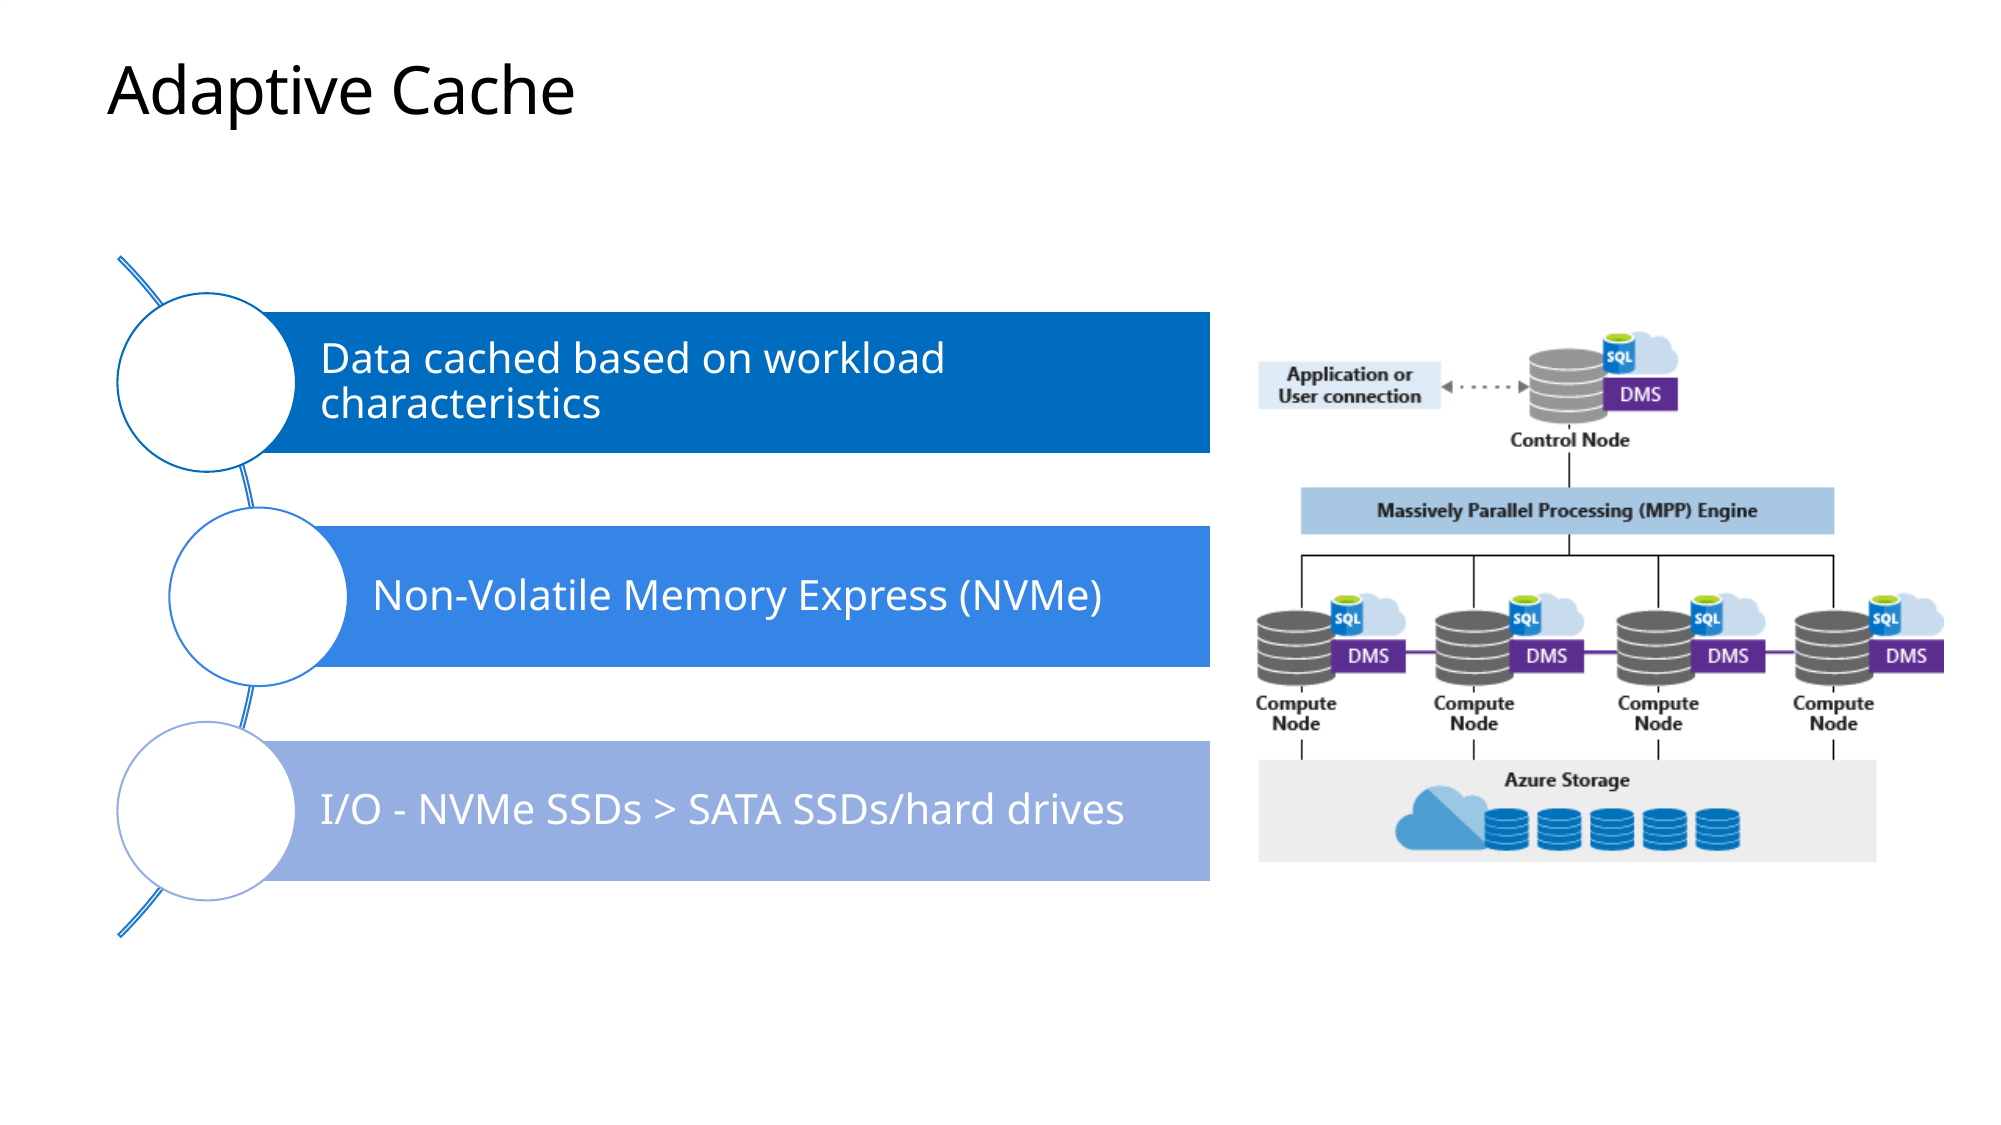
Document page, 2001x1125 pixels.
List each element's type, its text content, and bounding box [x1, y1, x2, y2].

title Adaptive Cache [107, 52, 1893, 129]
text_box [107, 239, 1222, 955]
picture [1256, 331, 1944, 862]
